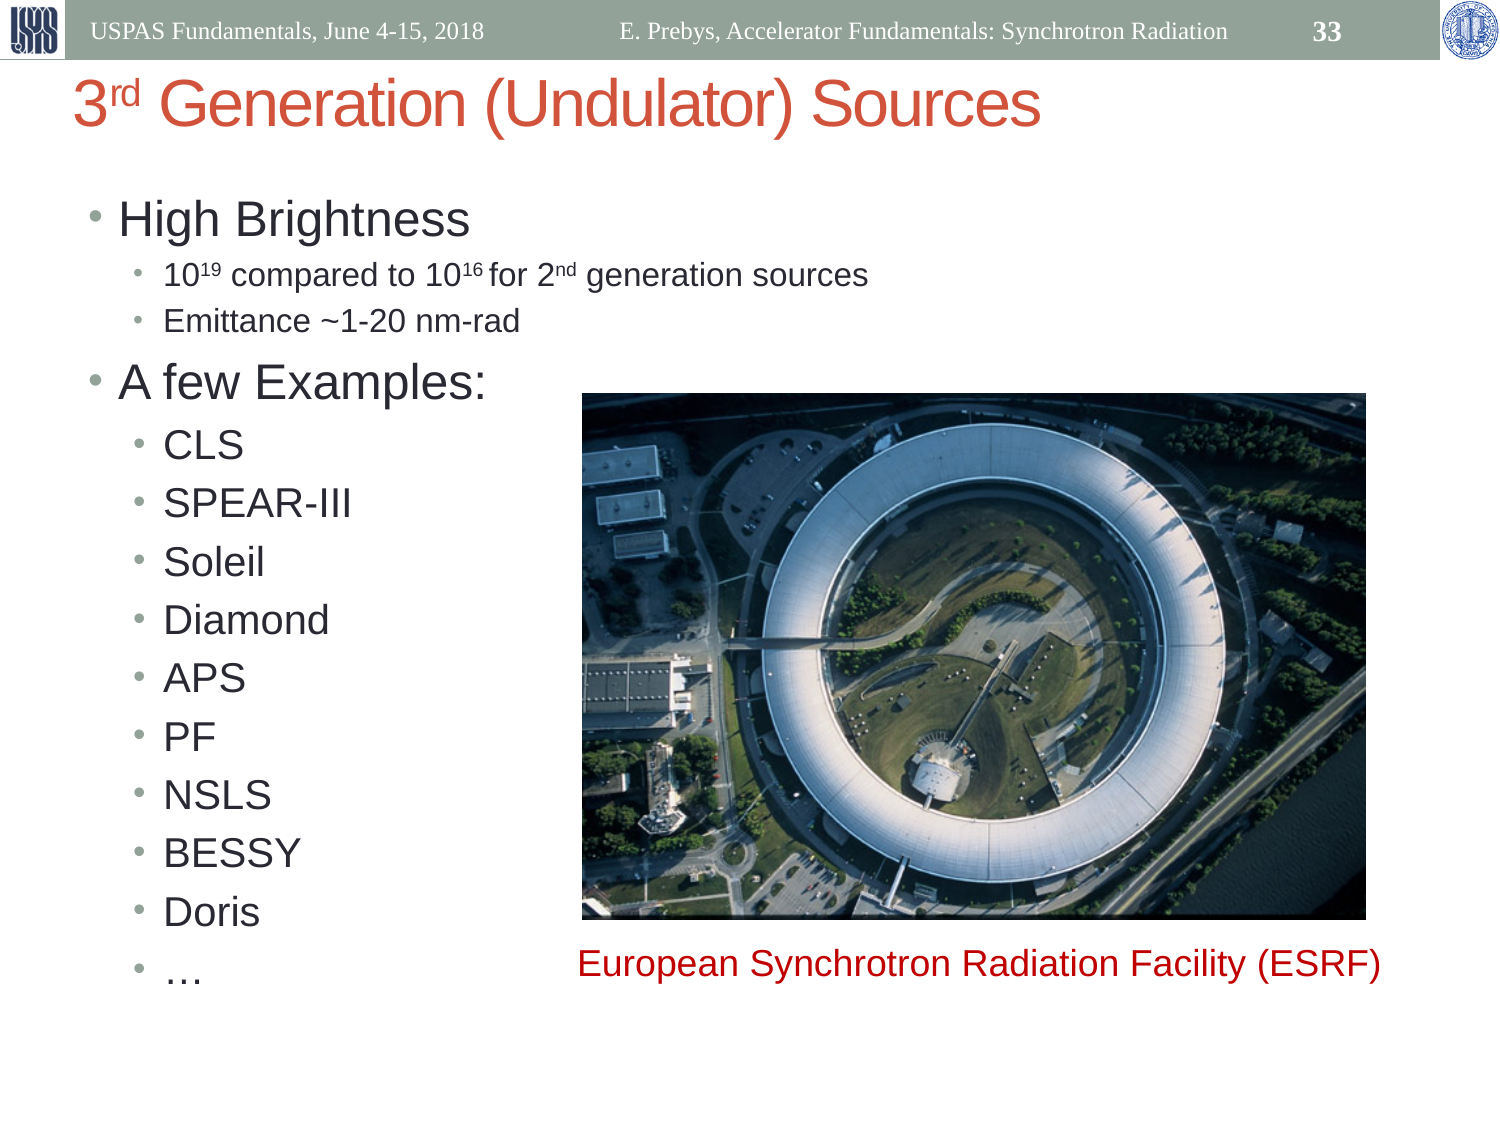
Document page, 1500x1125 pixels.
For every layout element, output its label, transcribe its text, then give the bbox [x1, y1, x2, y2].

picture [582, 393, 1366, 921]
footer E. Prebys, Accelerator Fundamentals: Synchrotron Radiation [562, 3, 1286, 57]
slide_number 33 [1297, 3, 1425, 57]
title 3rd Generation (Undulator) Sources [57, 50, 1352, 150]
list High Brightness 1019 compared to 1016 for 2nd generation sources Emittance ~1-20 nm-rad A few Examples: CLS SPEAR-III Soleil Diamond APS PF NSLS BESSY Doris … [73, 178, 1444, 1077]
text_box European Synchrotron Radiation Facility (ESRF) [562, 931, 1397, 991]
picture [0, 0, 65, 59]
picture [1440, 0, 1500, 61]
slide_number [75, 3, 550, 57]
